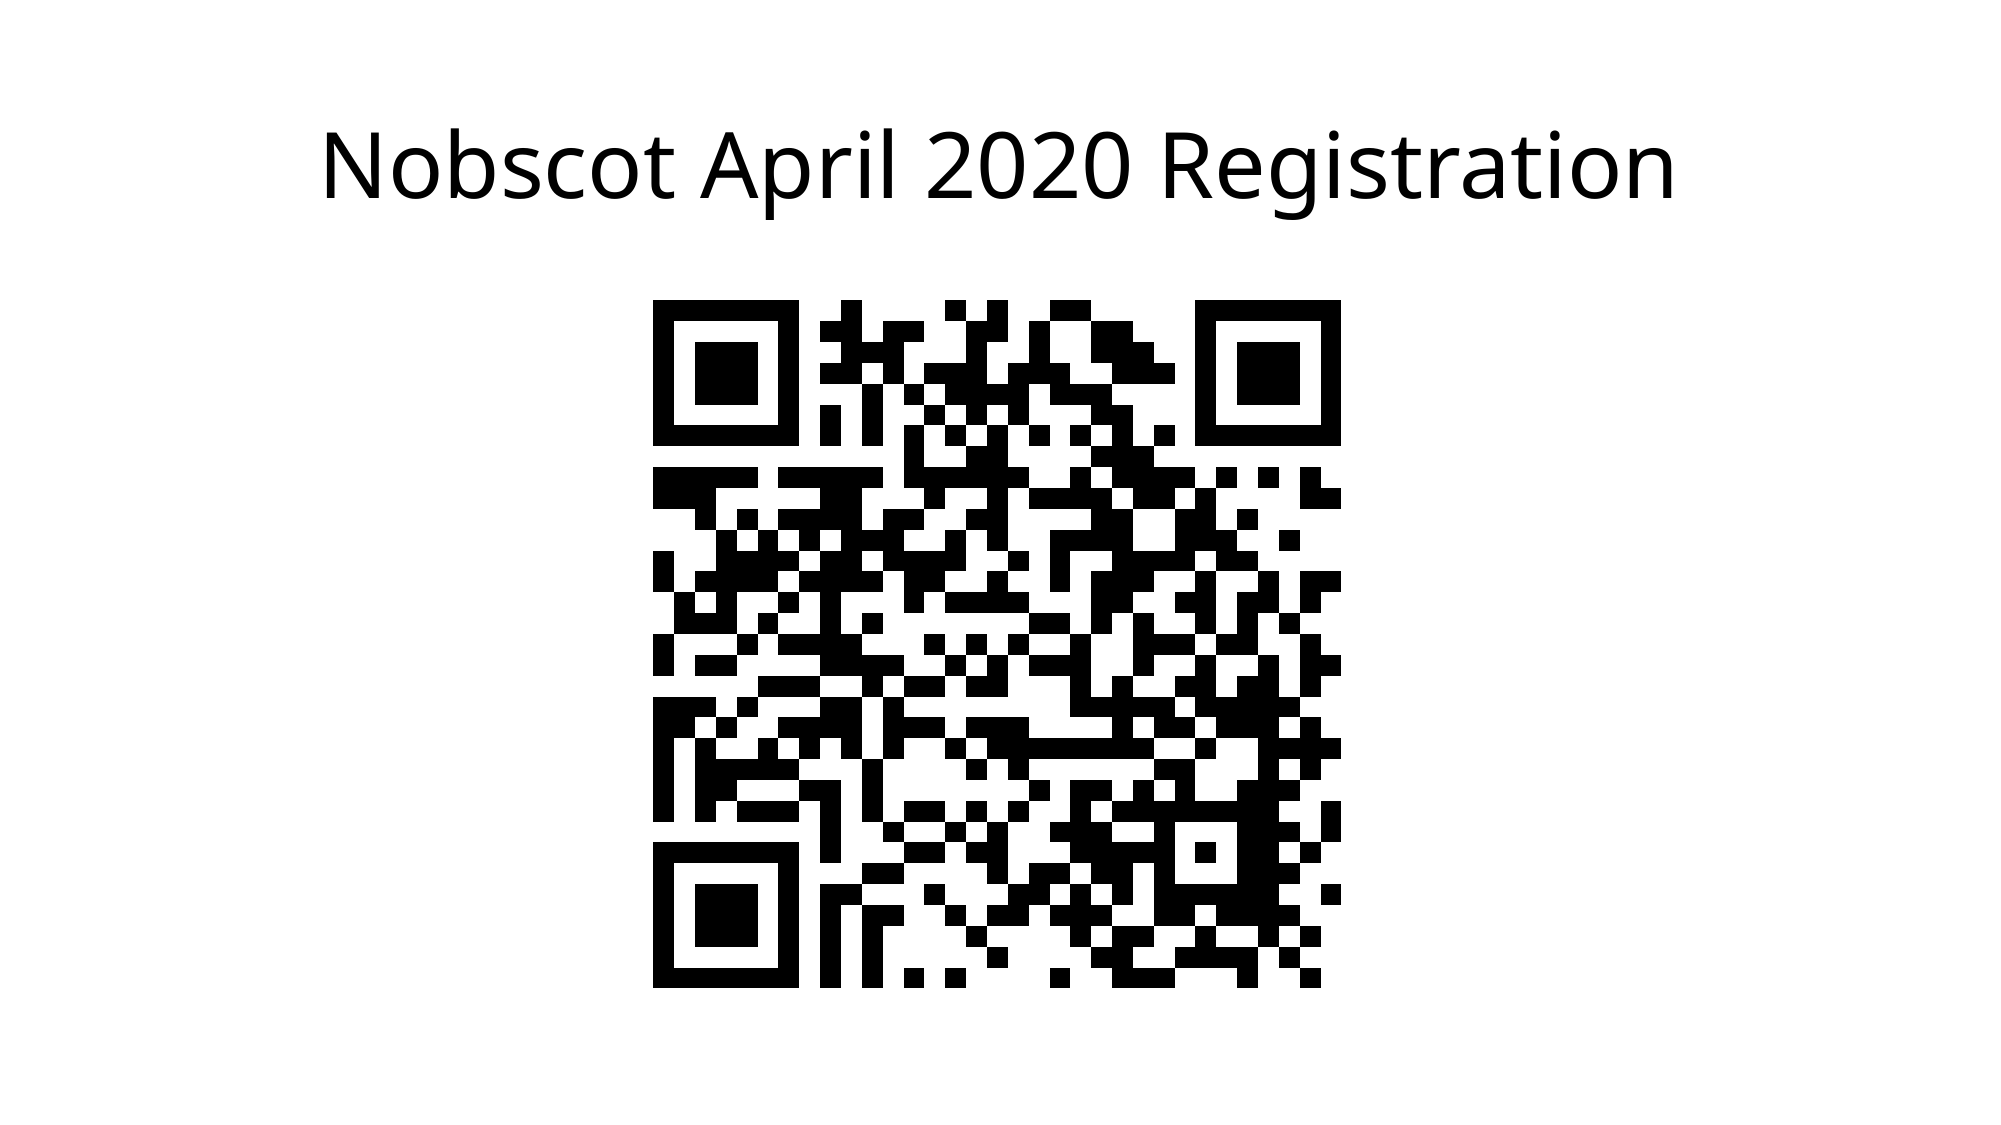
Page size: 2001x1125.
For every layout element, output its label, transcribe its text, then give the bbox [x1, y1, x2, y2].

picture [583, 230, 1417, 1065]
title Nobscot April 2020 Registration [137, 59, 1863, 278]
